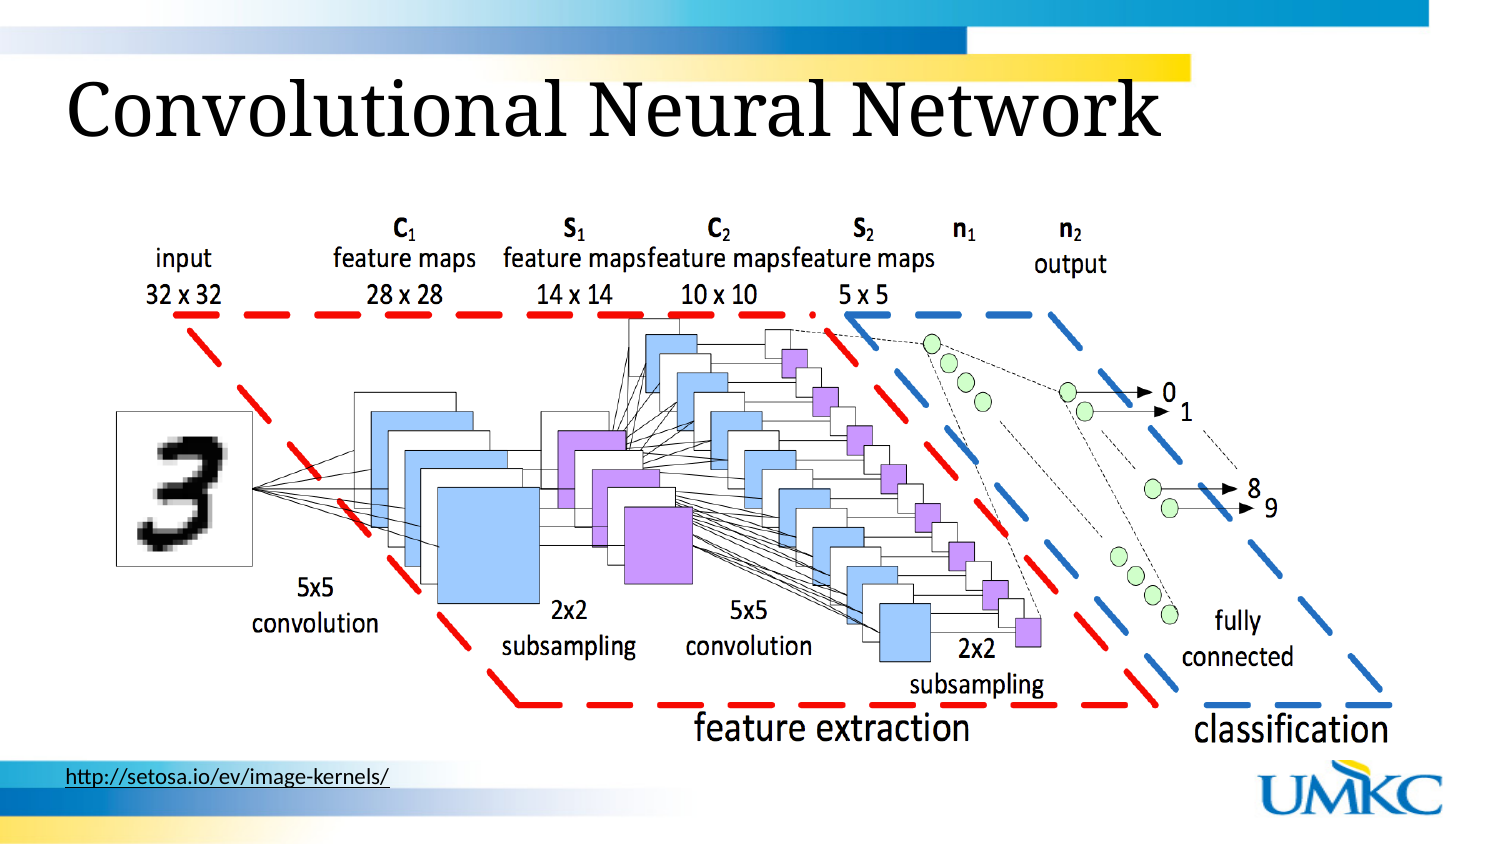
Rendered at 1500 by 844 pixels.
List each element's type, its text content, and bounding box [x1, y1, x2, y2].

picture [0, 0, 1500, 844]
title Convolutional Neural Network [50, 46, 1263, 185]
text_box http://setosa.io/ev/image-kernels/ [50, 754, 410, 797]
